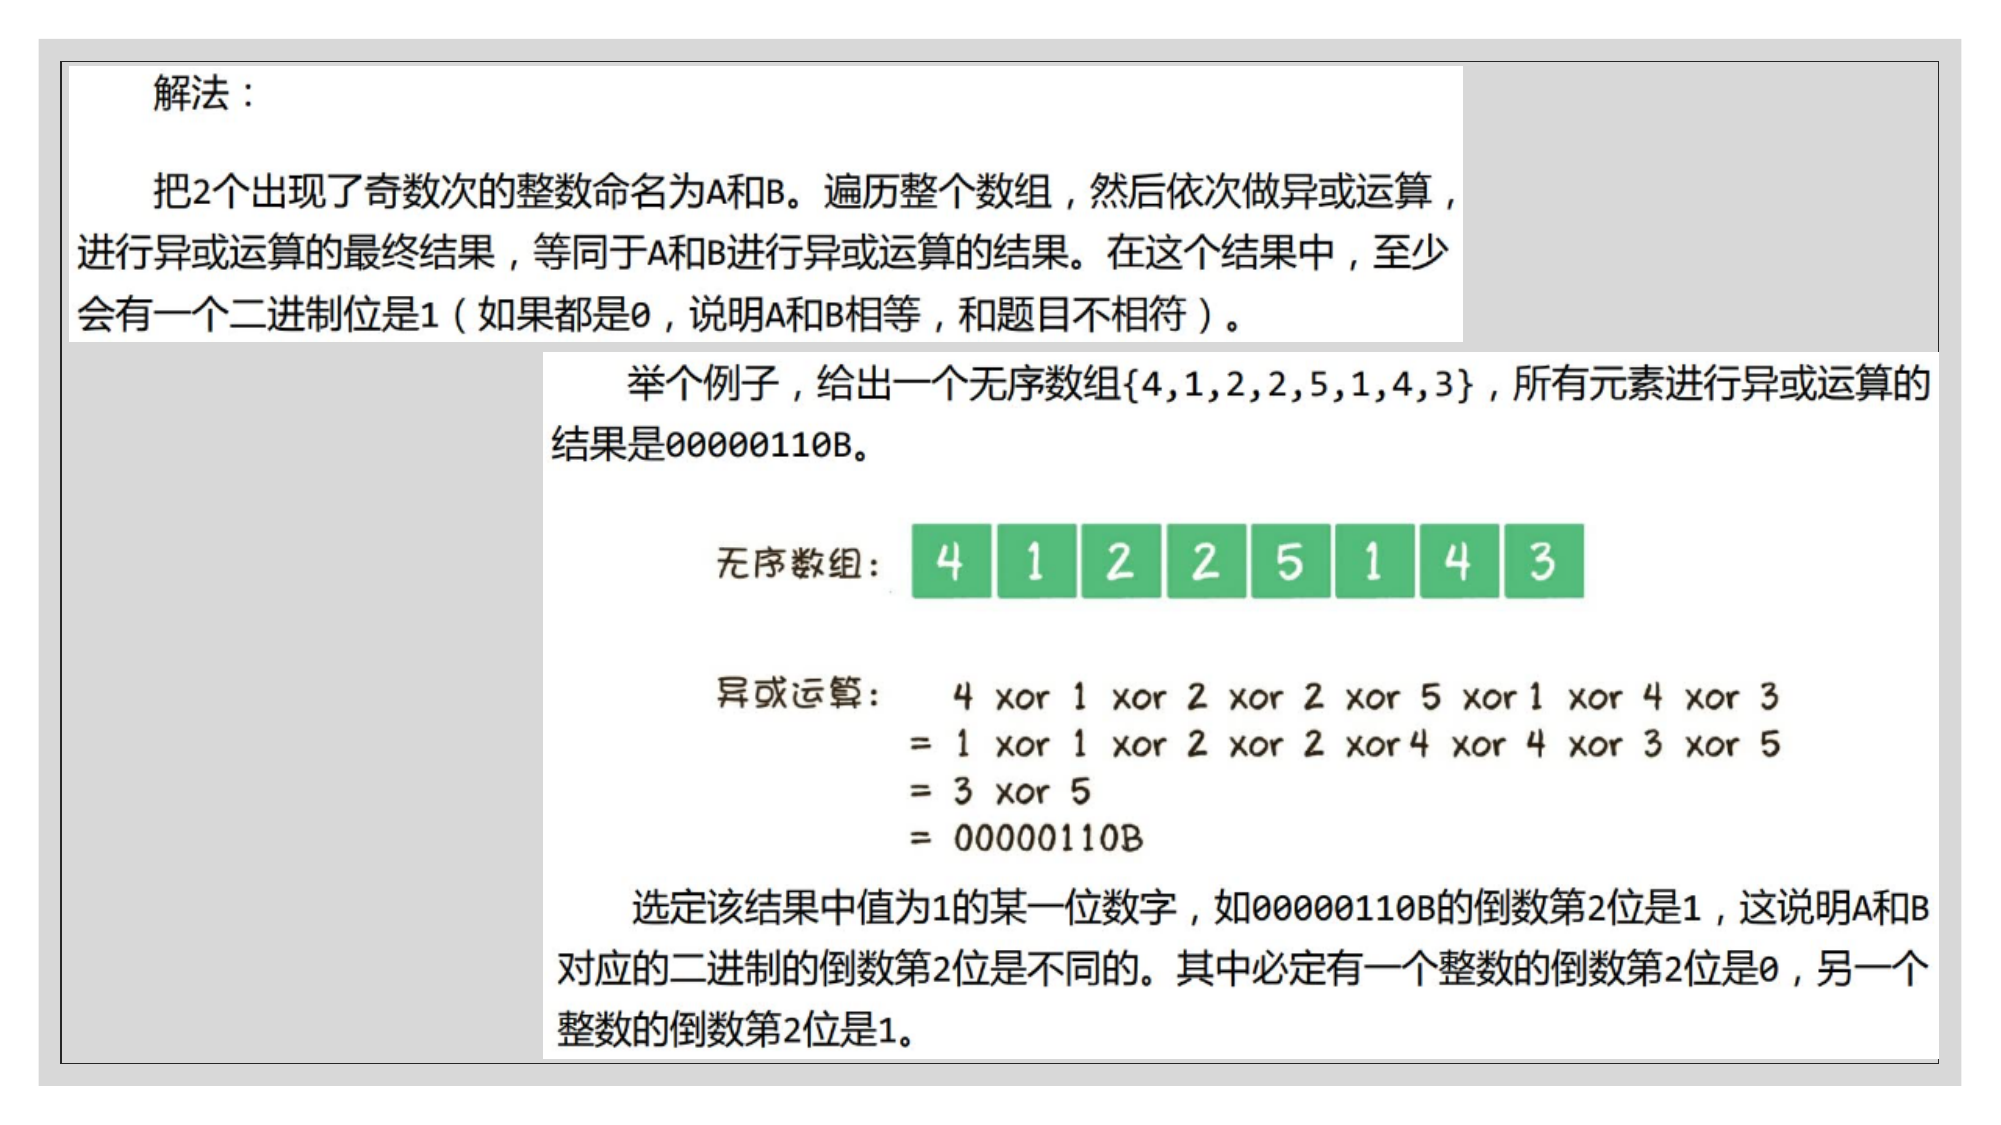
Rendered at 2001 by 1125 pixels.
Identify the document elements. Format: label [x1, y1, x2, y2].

picture [69, 66, 1463, 342]
picture [543, 352, 1939, 1059]
